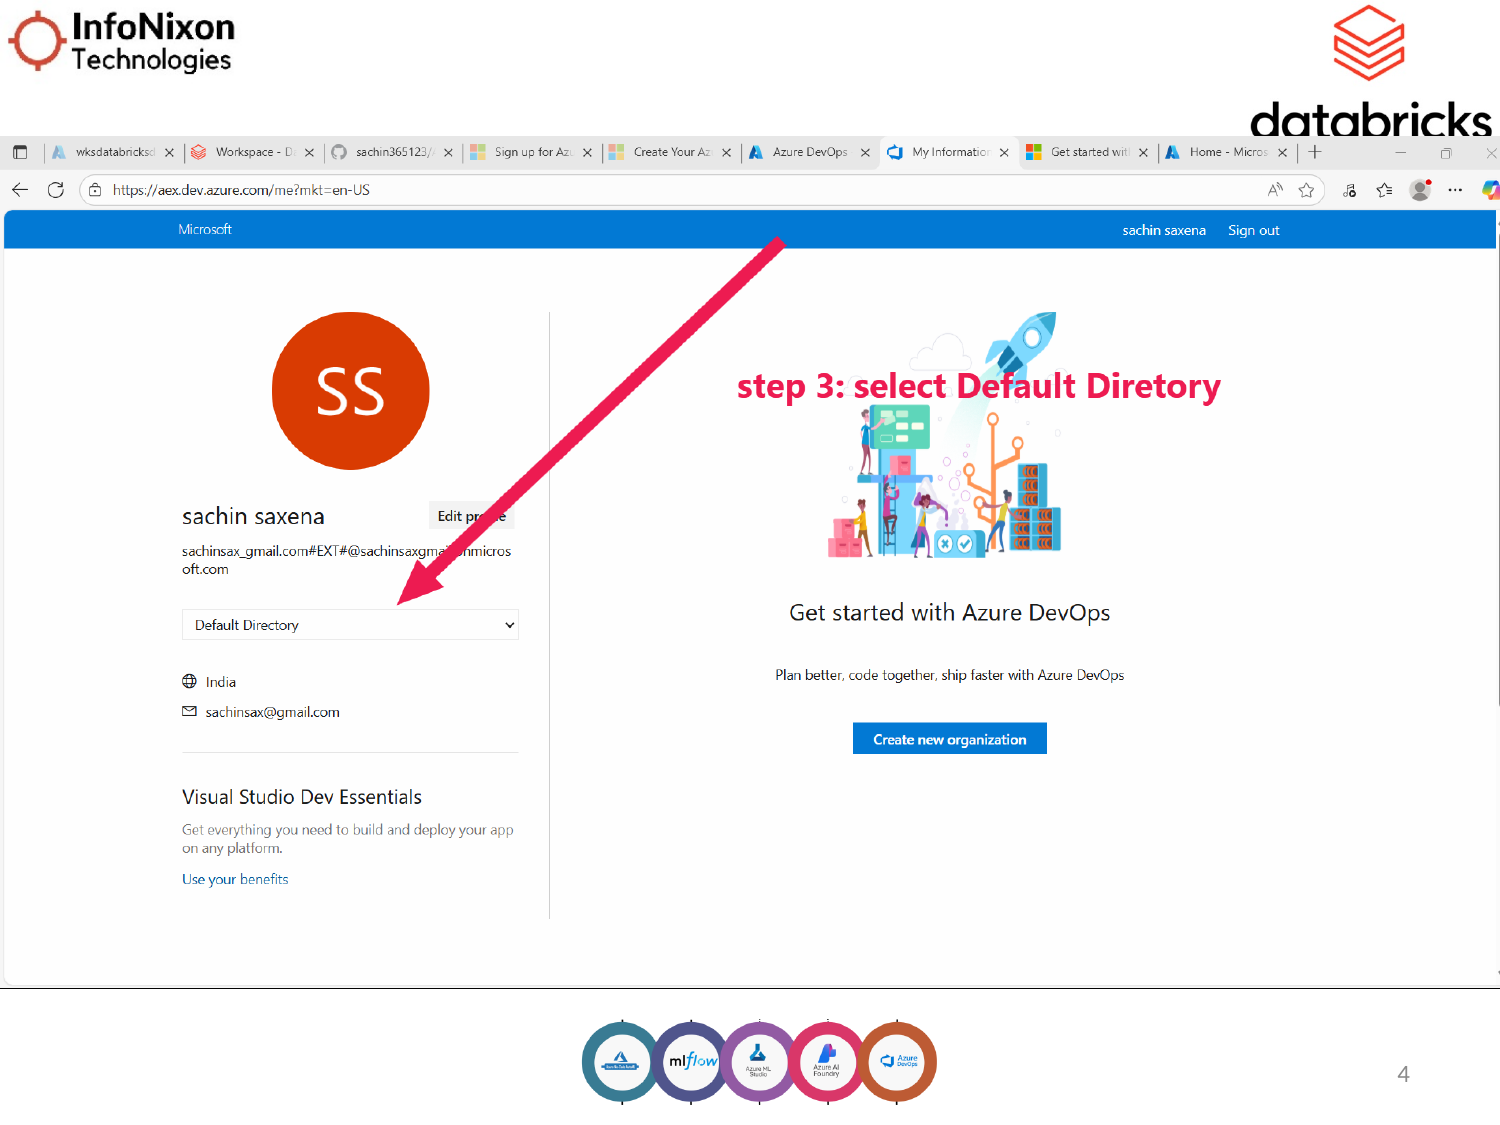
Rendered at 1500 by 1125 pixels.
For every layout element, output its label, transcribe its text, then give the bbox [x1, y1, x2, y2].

picture [0, 0, 245, 90]
slide_number 4 [1074, 1042, 1425, 1103]
picture [574, 1019, 943, 1106]
picture [0, 0, 1500, 989]
